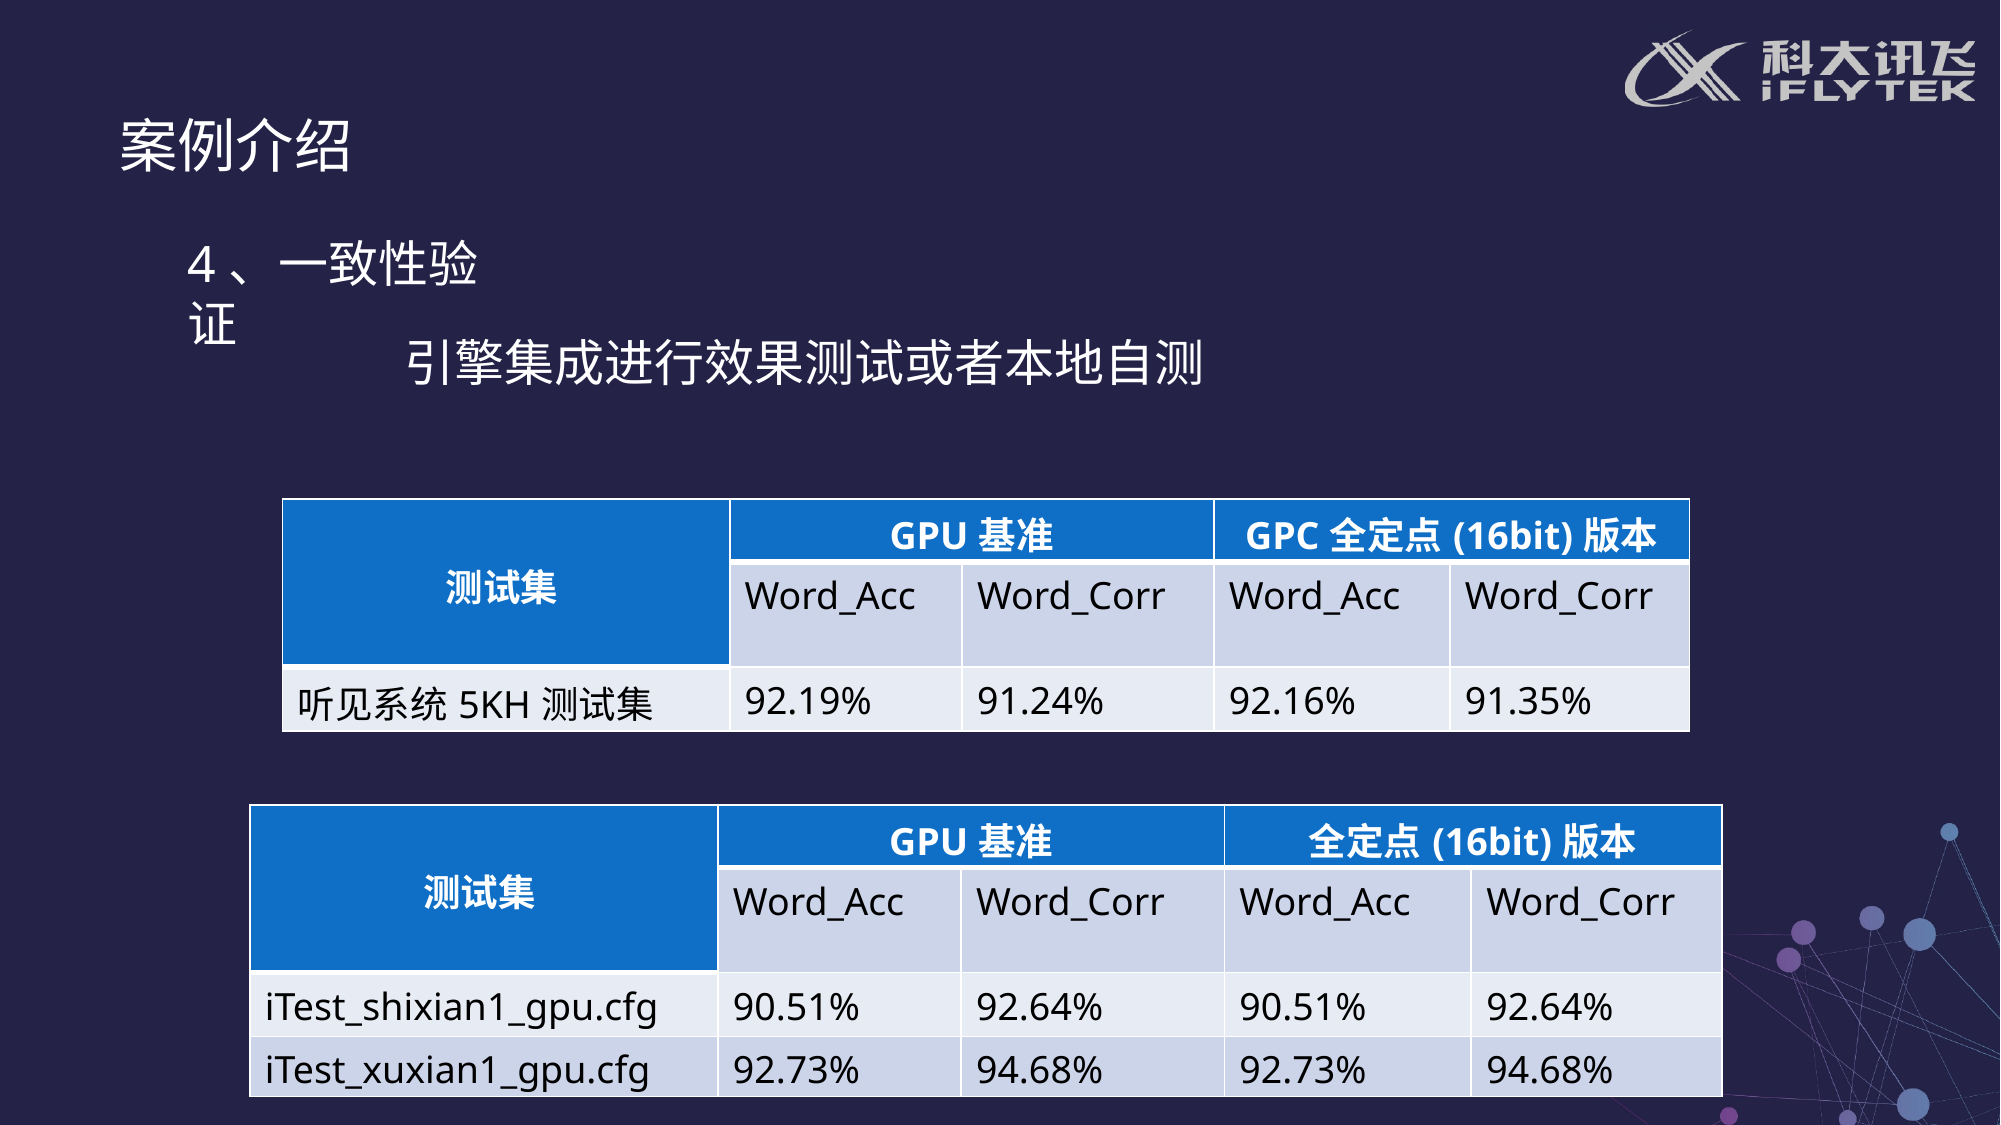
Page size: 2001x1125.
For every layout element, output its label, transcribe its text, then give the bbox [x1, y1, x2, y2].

table_cell 90.51% [1225, 973, 1470, 1036]
text_box 案例介绍 [104, 101, 411, 187]
table_cell 91.35% [1451, 668, 1689, 730]
text_box 4、一致性验证 [173, 225, 534, 360]
table_cell iTest_shixian1_gpu.cfg [251, 975, 717, 1036]
table_cell Word_Acc [1225, 870, 1470, 972]
table_cell Word_Corr [963, 565, 1213, 666]
table_header 全定点(16bit)版本 [1225, 806, 1721, 865]
table_cell 91.24% [963, 668, 1213, 730]
picture [0, 0, 2000, 1125]
table_cell Word_Acc [1215, 565, 1449, 666]
text_box 引擎集成进行效果测试或者本地自测 [389, 324, 1238, 399]
table_cell 90.51% [719, 973, 960, 1036]
table_cell 92.73% [719, 1037, 960, 1096]
table_cell 92.19% [731, 668, 961, 730]
table_cell iTest_xuxian1_gpu.cfg [251, 1037, 717, 1096]
table_cell 92.16% [1215, 668, 1449, 730]
table_header GPC全定点(16bit)版本 [1215, 500, 1689, 559]
table_cell 94.68% [962, 1037, 1224, 1096]
table_cell 92.64% [962, 973, 1224, 1036]
table_header 测试集 [251, 806, 717, 970]
table_cell Word_Acc [719, 870, 960, 972]
table_cell Word_Corr [1451, 565, 1689, 666]
table_cell Word_Acc [731, 565, 961, 666]
table_header GPU基准 [731, 500, 1213, 559]
table_cell 92.73% [1225, 1037, 1470, 1096]
table_cell Word_Corr [1472, 870, 1721, 972]
table_header 测试集 [283, 500, 729, 664]
table_cell 92.64% [1472, 973, 1721, 1036]
table_cell Word_Corr [962, 870, 1224, 972]
table_cell 94.68% [1472, 1037, 1721, 1096]
table_header GPU基准 [719, 806, 1224, 865]
table_cell 听见系统5KH测试集 [283, 670, 729, 730]
